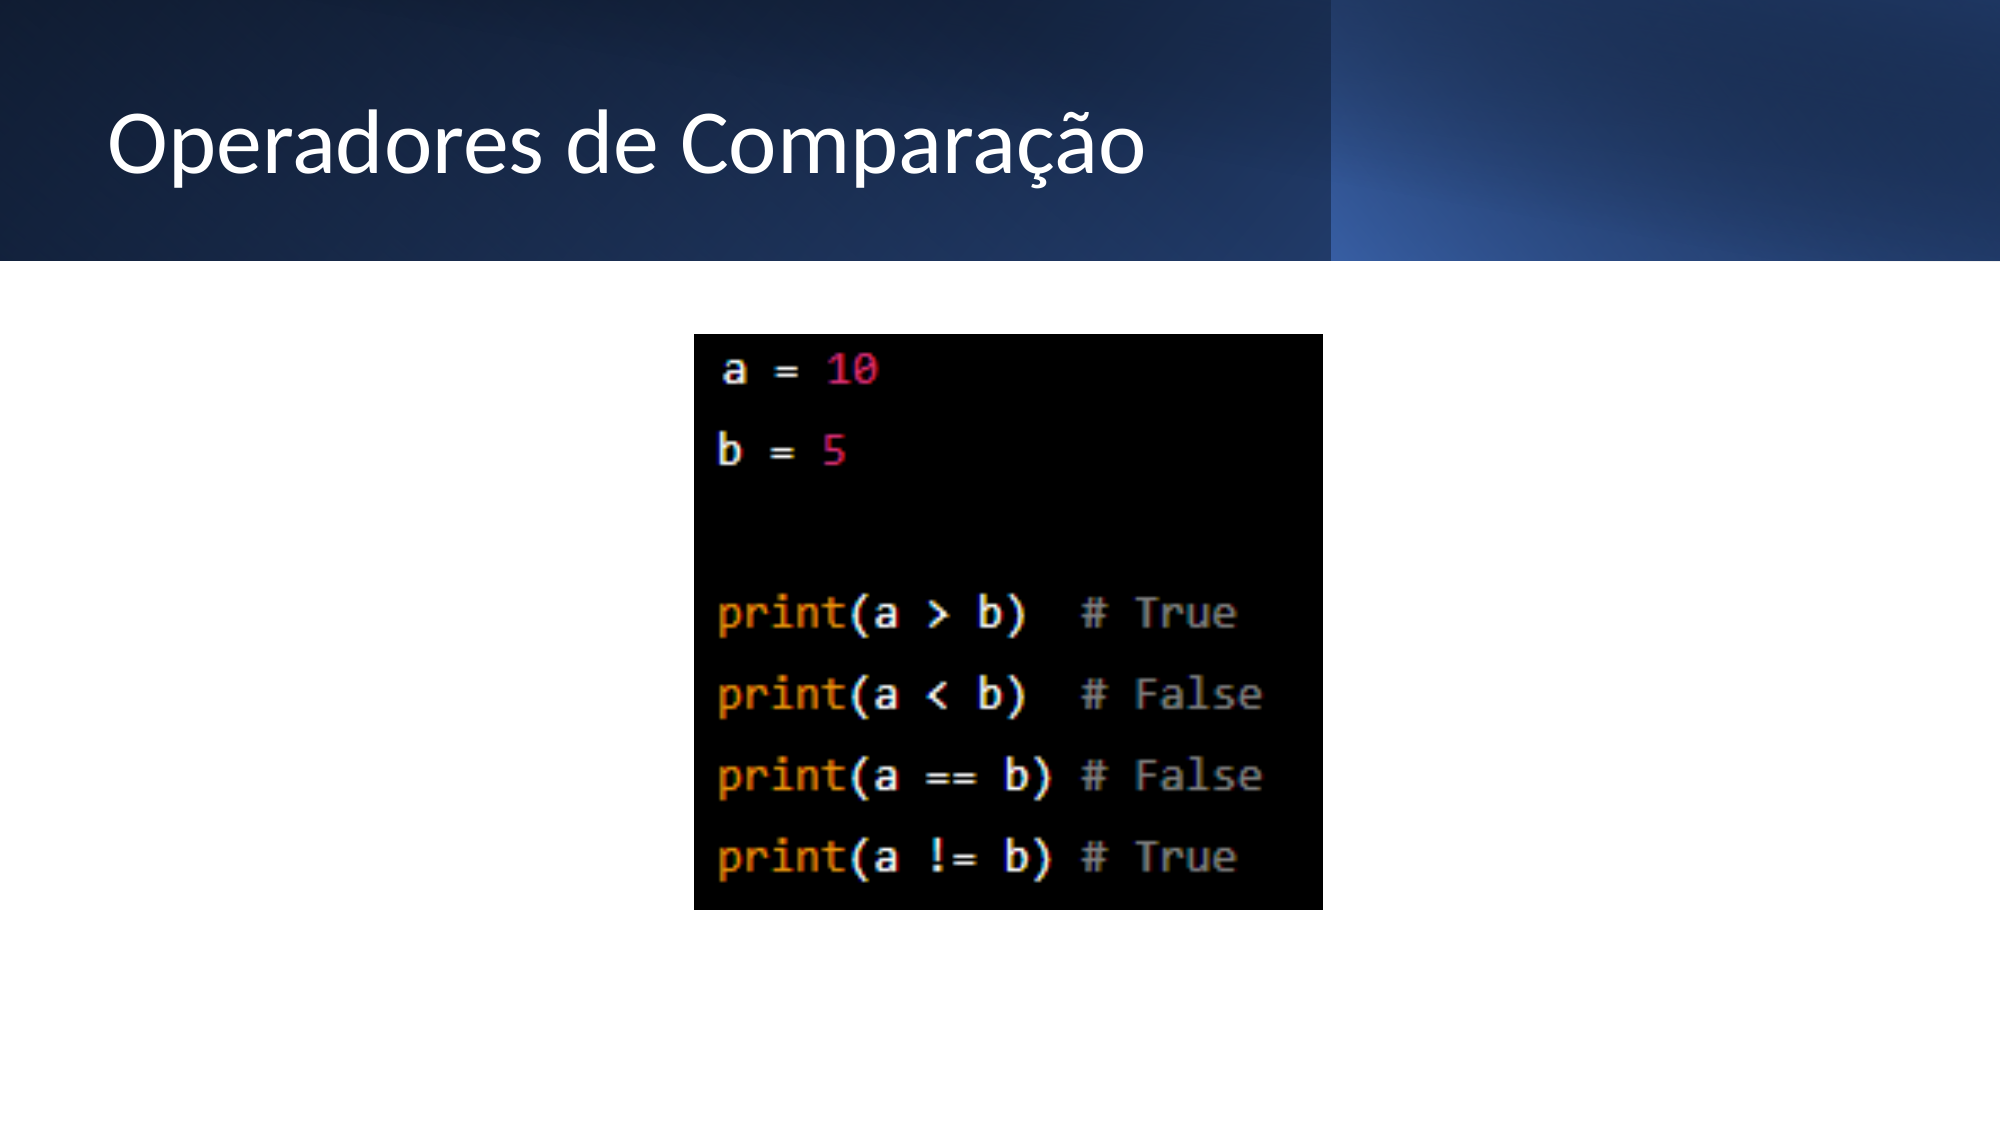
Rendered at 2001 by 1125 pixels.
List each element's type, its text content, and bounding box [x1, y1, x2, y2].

picture [693, 334, 1324, 910]
title Operadores de Comparação [92, 35, 1925, 254]
